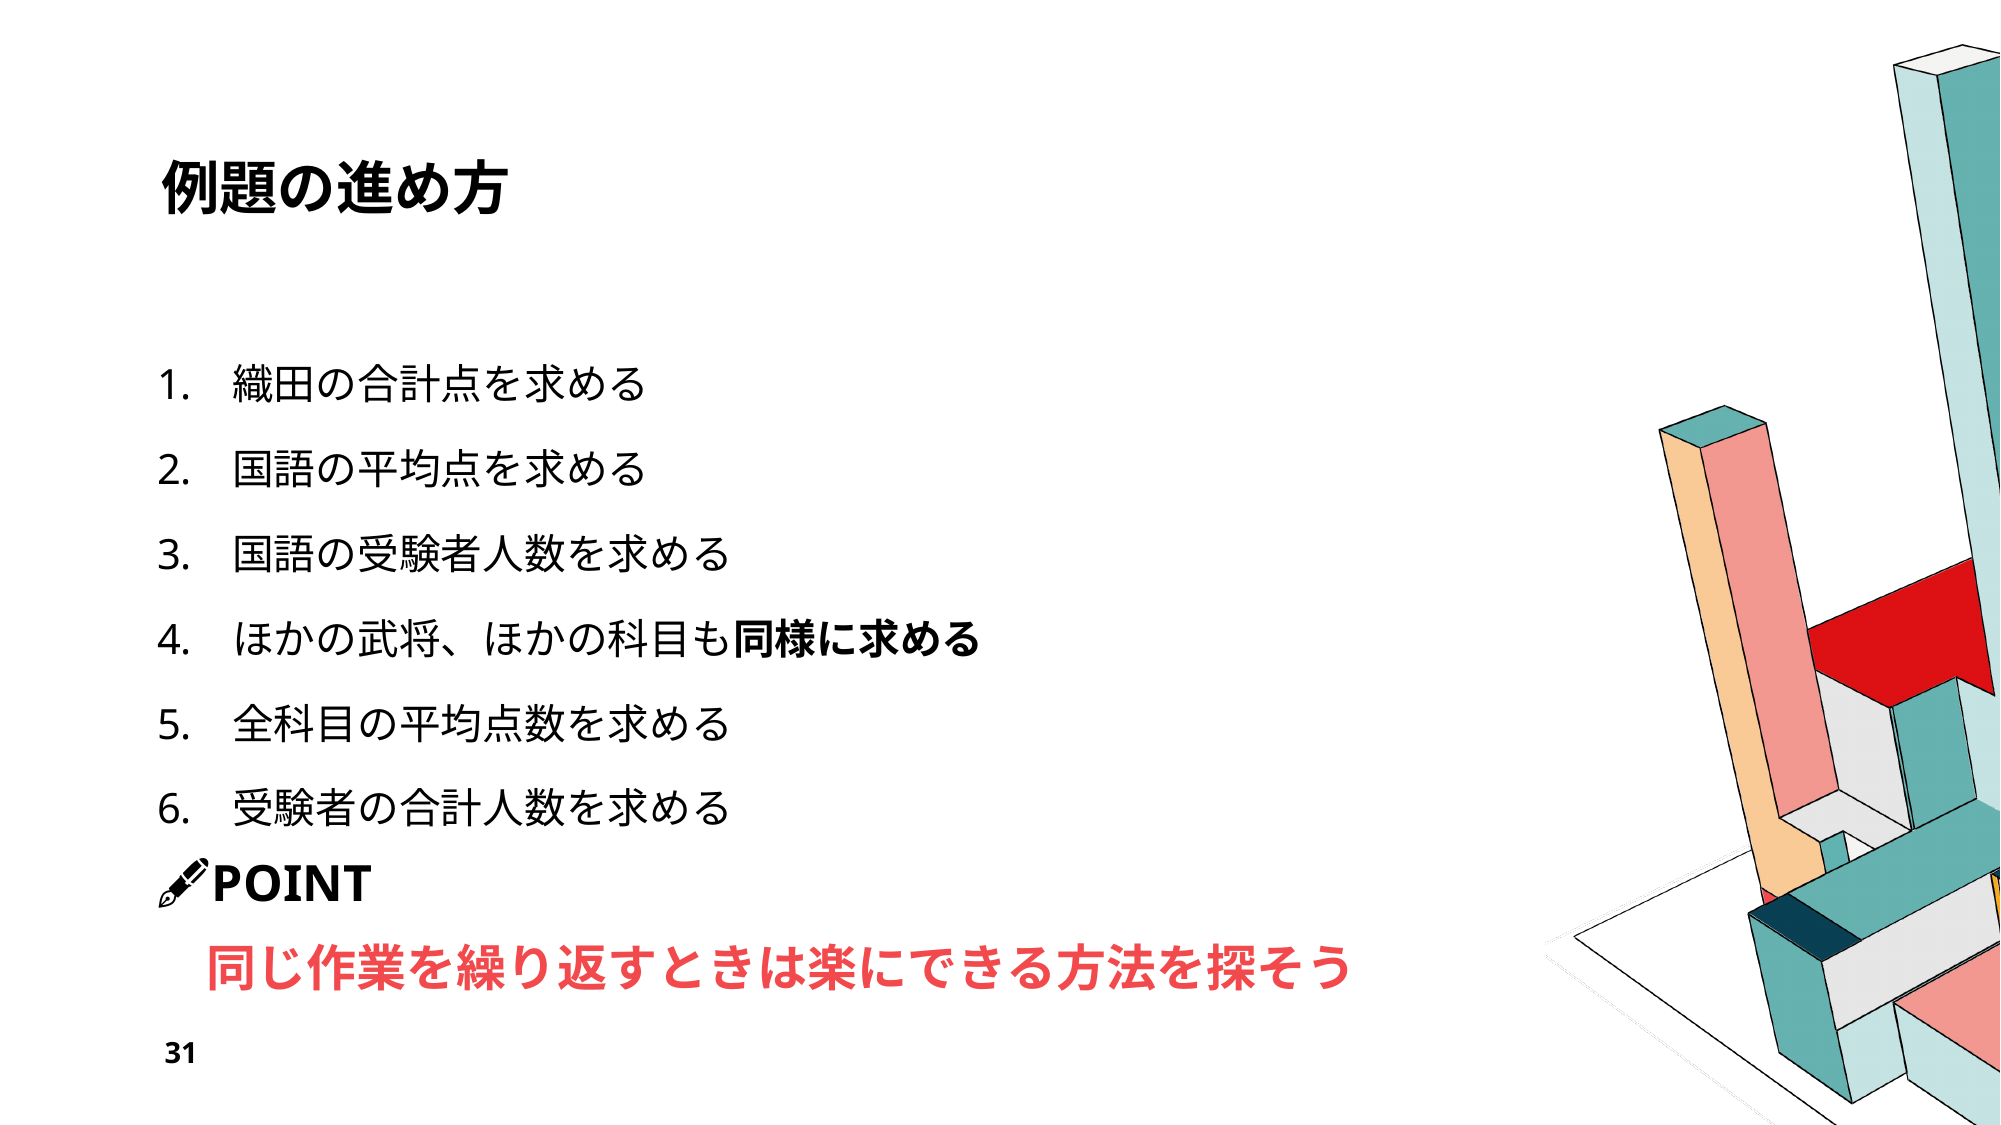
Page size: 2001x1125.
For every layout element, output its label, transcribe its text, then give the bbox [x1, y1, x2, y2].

slide_number 31 [149, 1024, 588, 1085]
title 例題の進め方 [146, 11, 1508, 230]
text_box 🖋POINT 同じ作業を繰り返すときは楽にできる方法を探そう [141, 843, 1508, 997]
list 織田の合計点を求める 国語の平均点を求める 国語の受験者人数を求める ほかの武将、ほかの科目も同様に求める 全科目の平均点数を求める 受験者の合計人数を求める [142, 339, 1508, 775]
picture [1544, 43, 2000, 1125]
